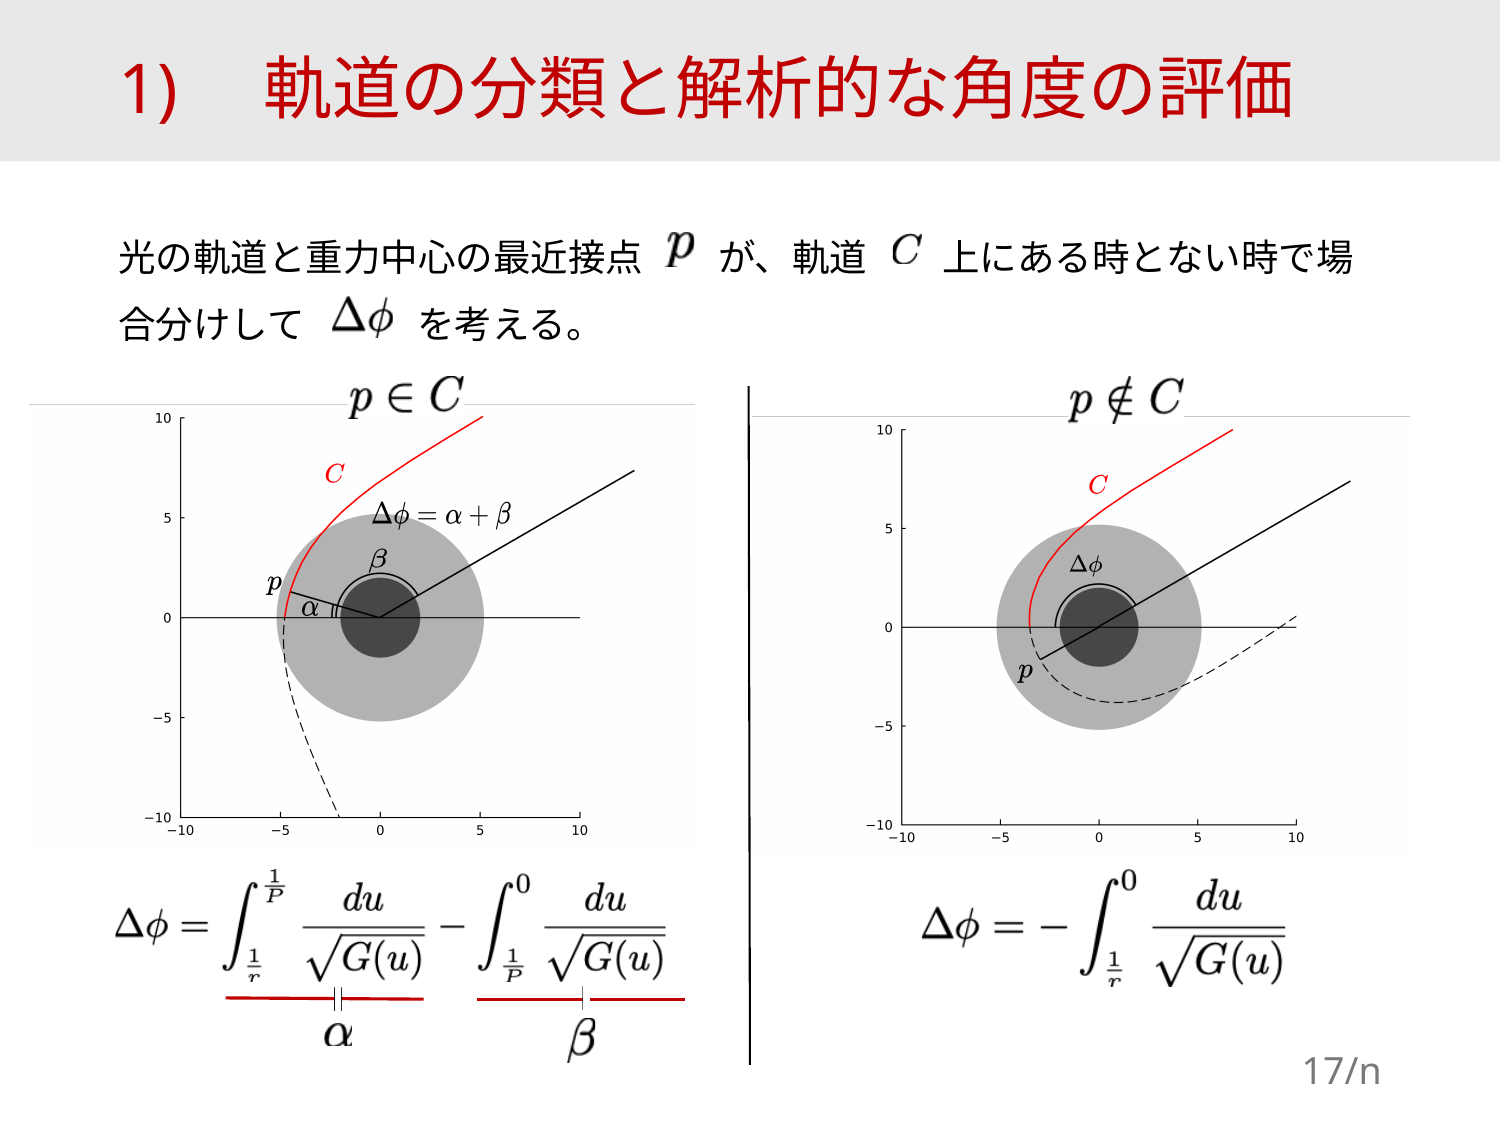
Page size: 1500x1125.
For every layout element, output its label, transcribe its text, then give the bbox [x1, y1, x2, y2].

picture [751, 376, 1410, 856]
picture [29, 376, 695, 849]
picture [581, 985, 591, 1010]
picture [566, 1018, 596, 1064]
slide_number 17/n [1059, 1065, 1397, 1103]
title 1) 軌道の分類と解析的な角度の評価 [103, 11, 1397, 173]
text_box [0, 0, 1500, 163]
picture [331, 296, 394, 339]
picture [114, 868, 666, 983]
picture [333, 986, 343, 1011]
picture [921, 868, 1286, 987]
picture [892, 233, 923, 265]
text_box 光の軌道と重力中心の最近接点 が、軌道 上にある時とない時で場合分けして を考える。 [103, 203, 1397, 1065]
picture [323, 1023, 353, 1046]
picture [664, 231, 695, 268]
